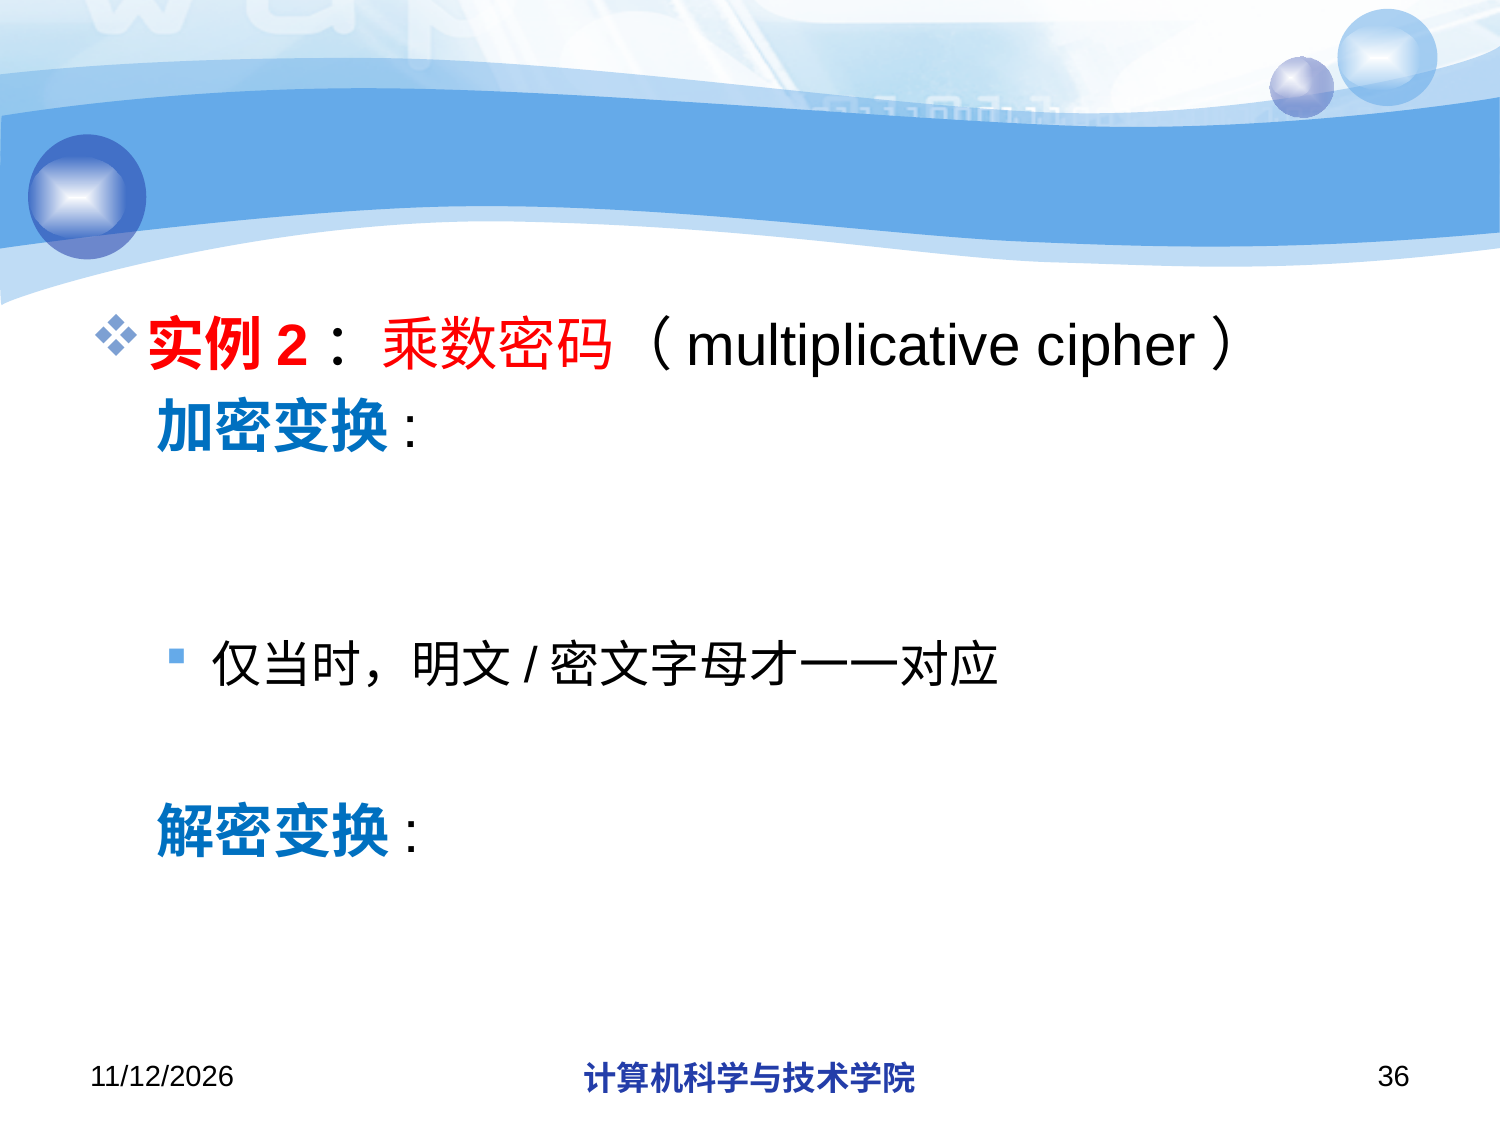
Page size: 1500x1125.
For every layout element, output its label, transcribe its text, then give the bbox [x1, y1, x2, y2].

picture [0, 0, 1500, 113]
slide_number 36 [1074, 1049, 1426, 1103]
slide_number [74, 1049, 426, 1103]
footer 计算机科学与技术学院 [512, 1049, 988, 1103]
